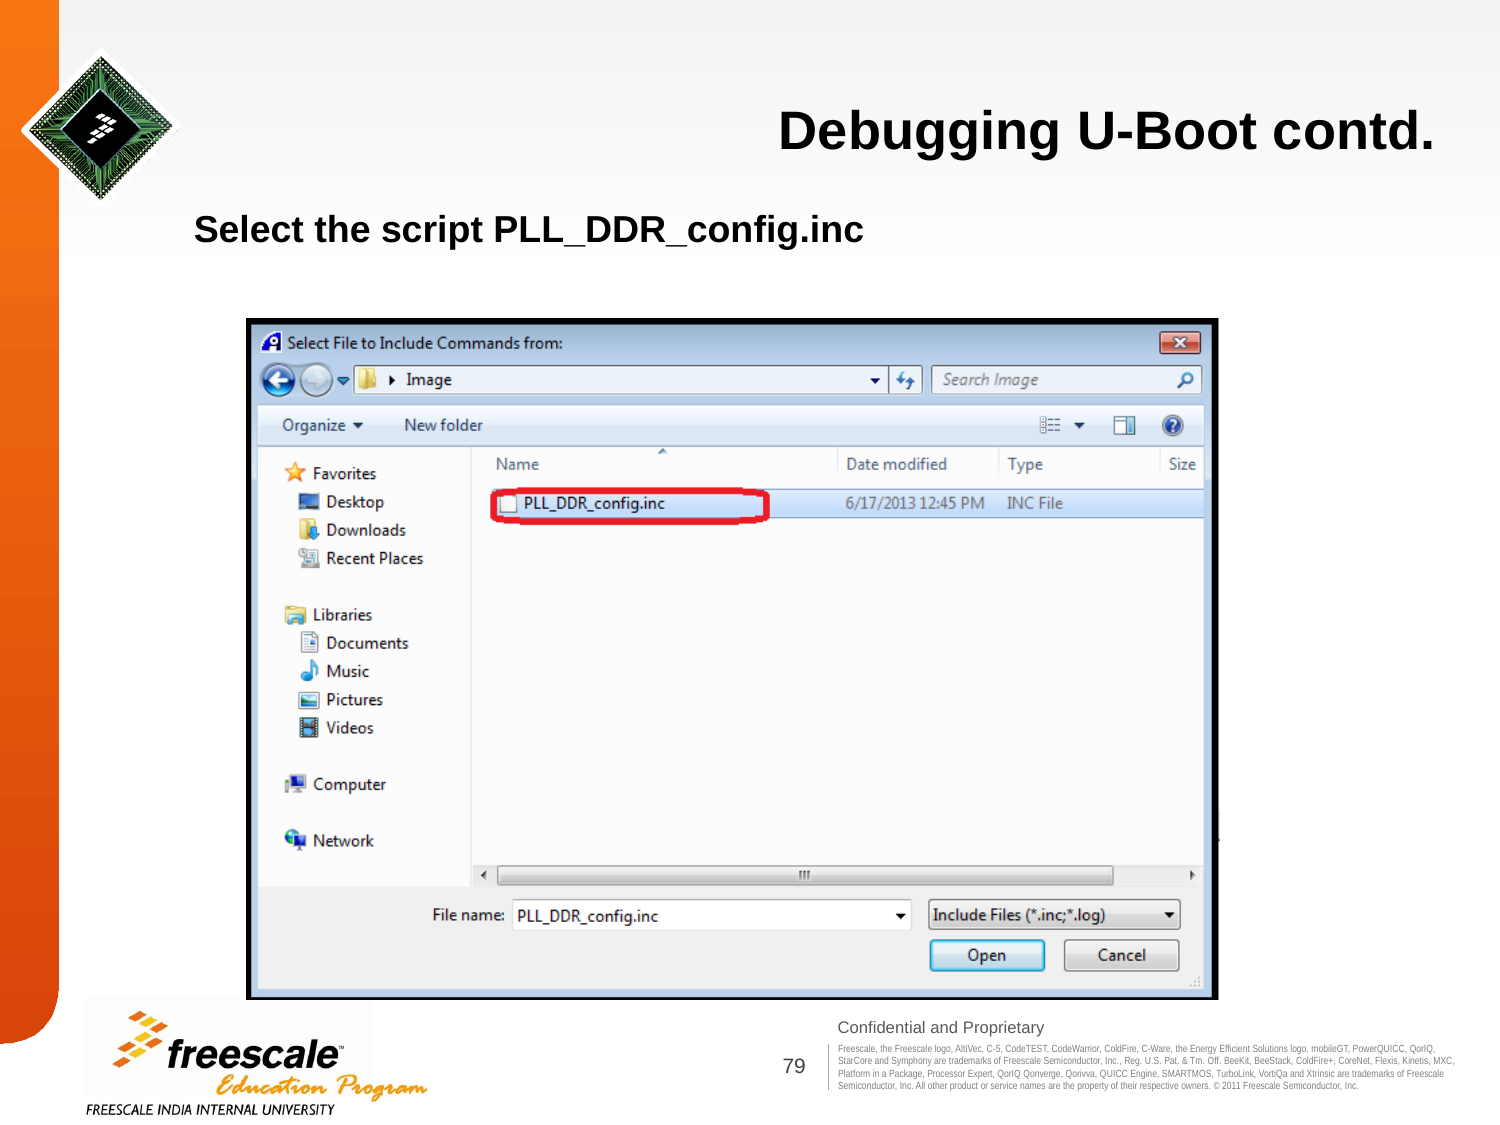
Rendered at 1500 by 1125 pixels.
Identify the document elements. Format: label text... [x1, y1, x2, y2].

title Debugging U-Boot contd. [180, 73, 1452, 182]
text_box Select the script PLL_DDR_config.inc [178, 197, 973, 258]
picture [30, 57, 172, 199]
picture [23, 50, 97, 126]
picture [23, 135, 98, 208]
picture [77, 317, 1220, 1123]
picture [106, 50, 180, 122]
picture [104, 129, 180, 208]
